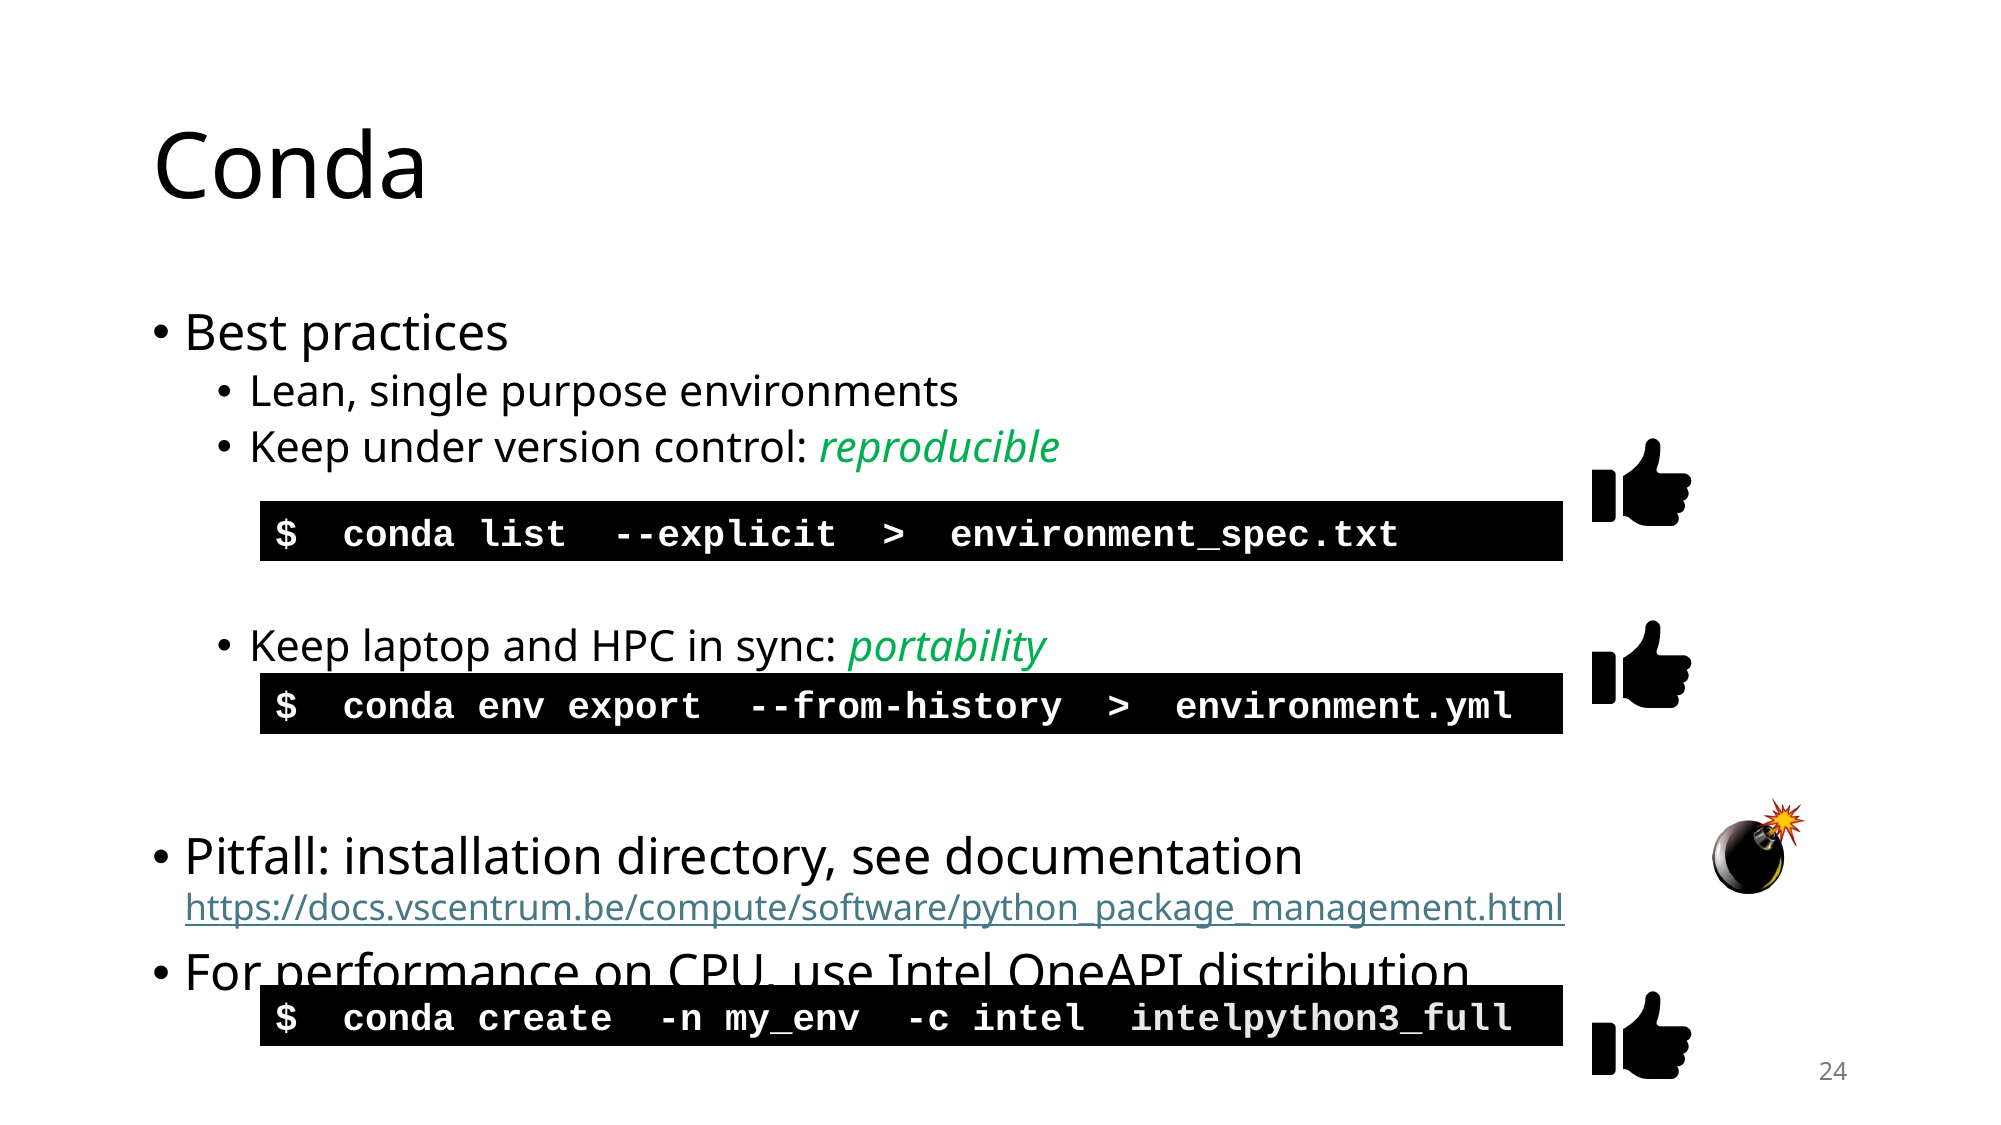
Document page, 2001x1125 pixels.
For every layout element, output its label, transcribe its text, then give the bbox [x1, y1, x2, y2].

picture [1581, 975, 1702, 1096]
text_box $ conda list --explicit > environment_spec.txt [260, 501, 1563, 561]
text_box $ conda env export --from-history > environment.yml [260, 673, 1563, 734]
picture [1581, 604, 1702, 725]
picture [1581, 422, 1702, 543]
list Best practices Lean, single purpose environments Keep under version control: reproducible Keep laptop and HPC in sync: portability Pitfall: installation directory, see documentation https://docs.vscentrum.be/compute/software/python_package_management.html For performance on CPU, use Intel OneAPI distribution [137, 299, 1863, 1014]
slide_number 24 [1412, 1042, 1863, 1103]
title Conda [137, 59, 1863, 278]
text_box $ conda create -n my_env -c intel intelpython3_full [260, 985, 1563, 1046]
picture [1711, 798, 1806, 895]
